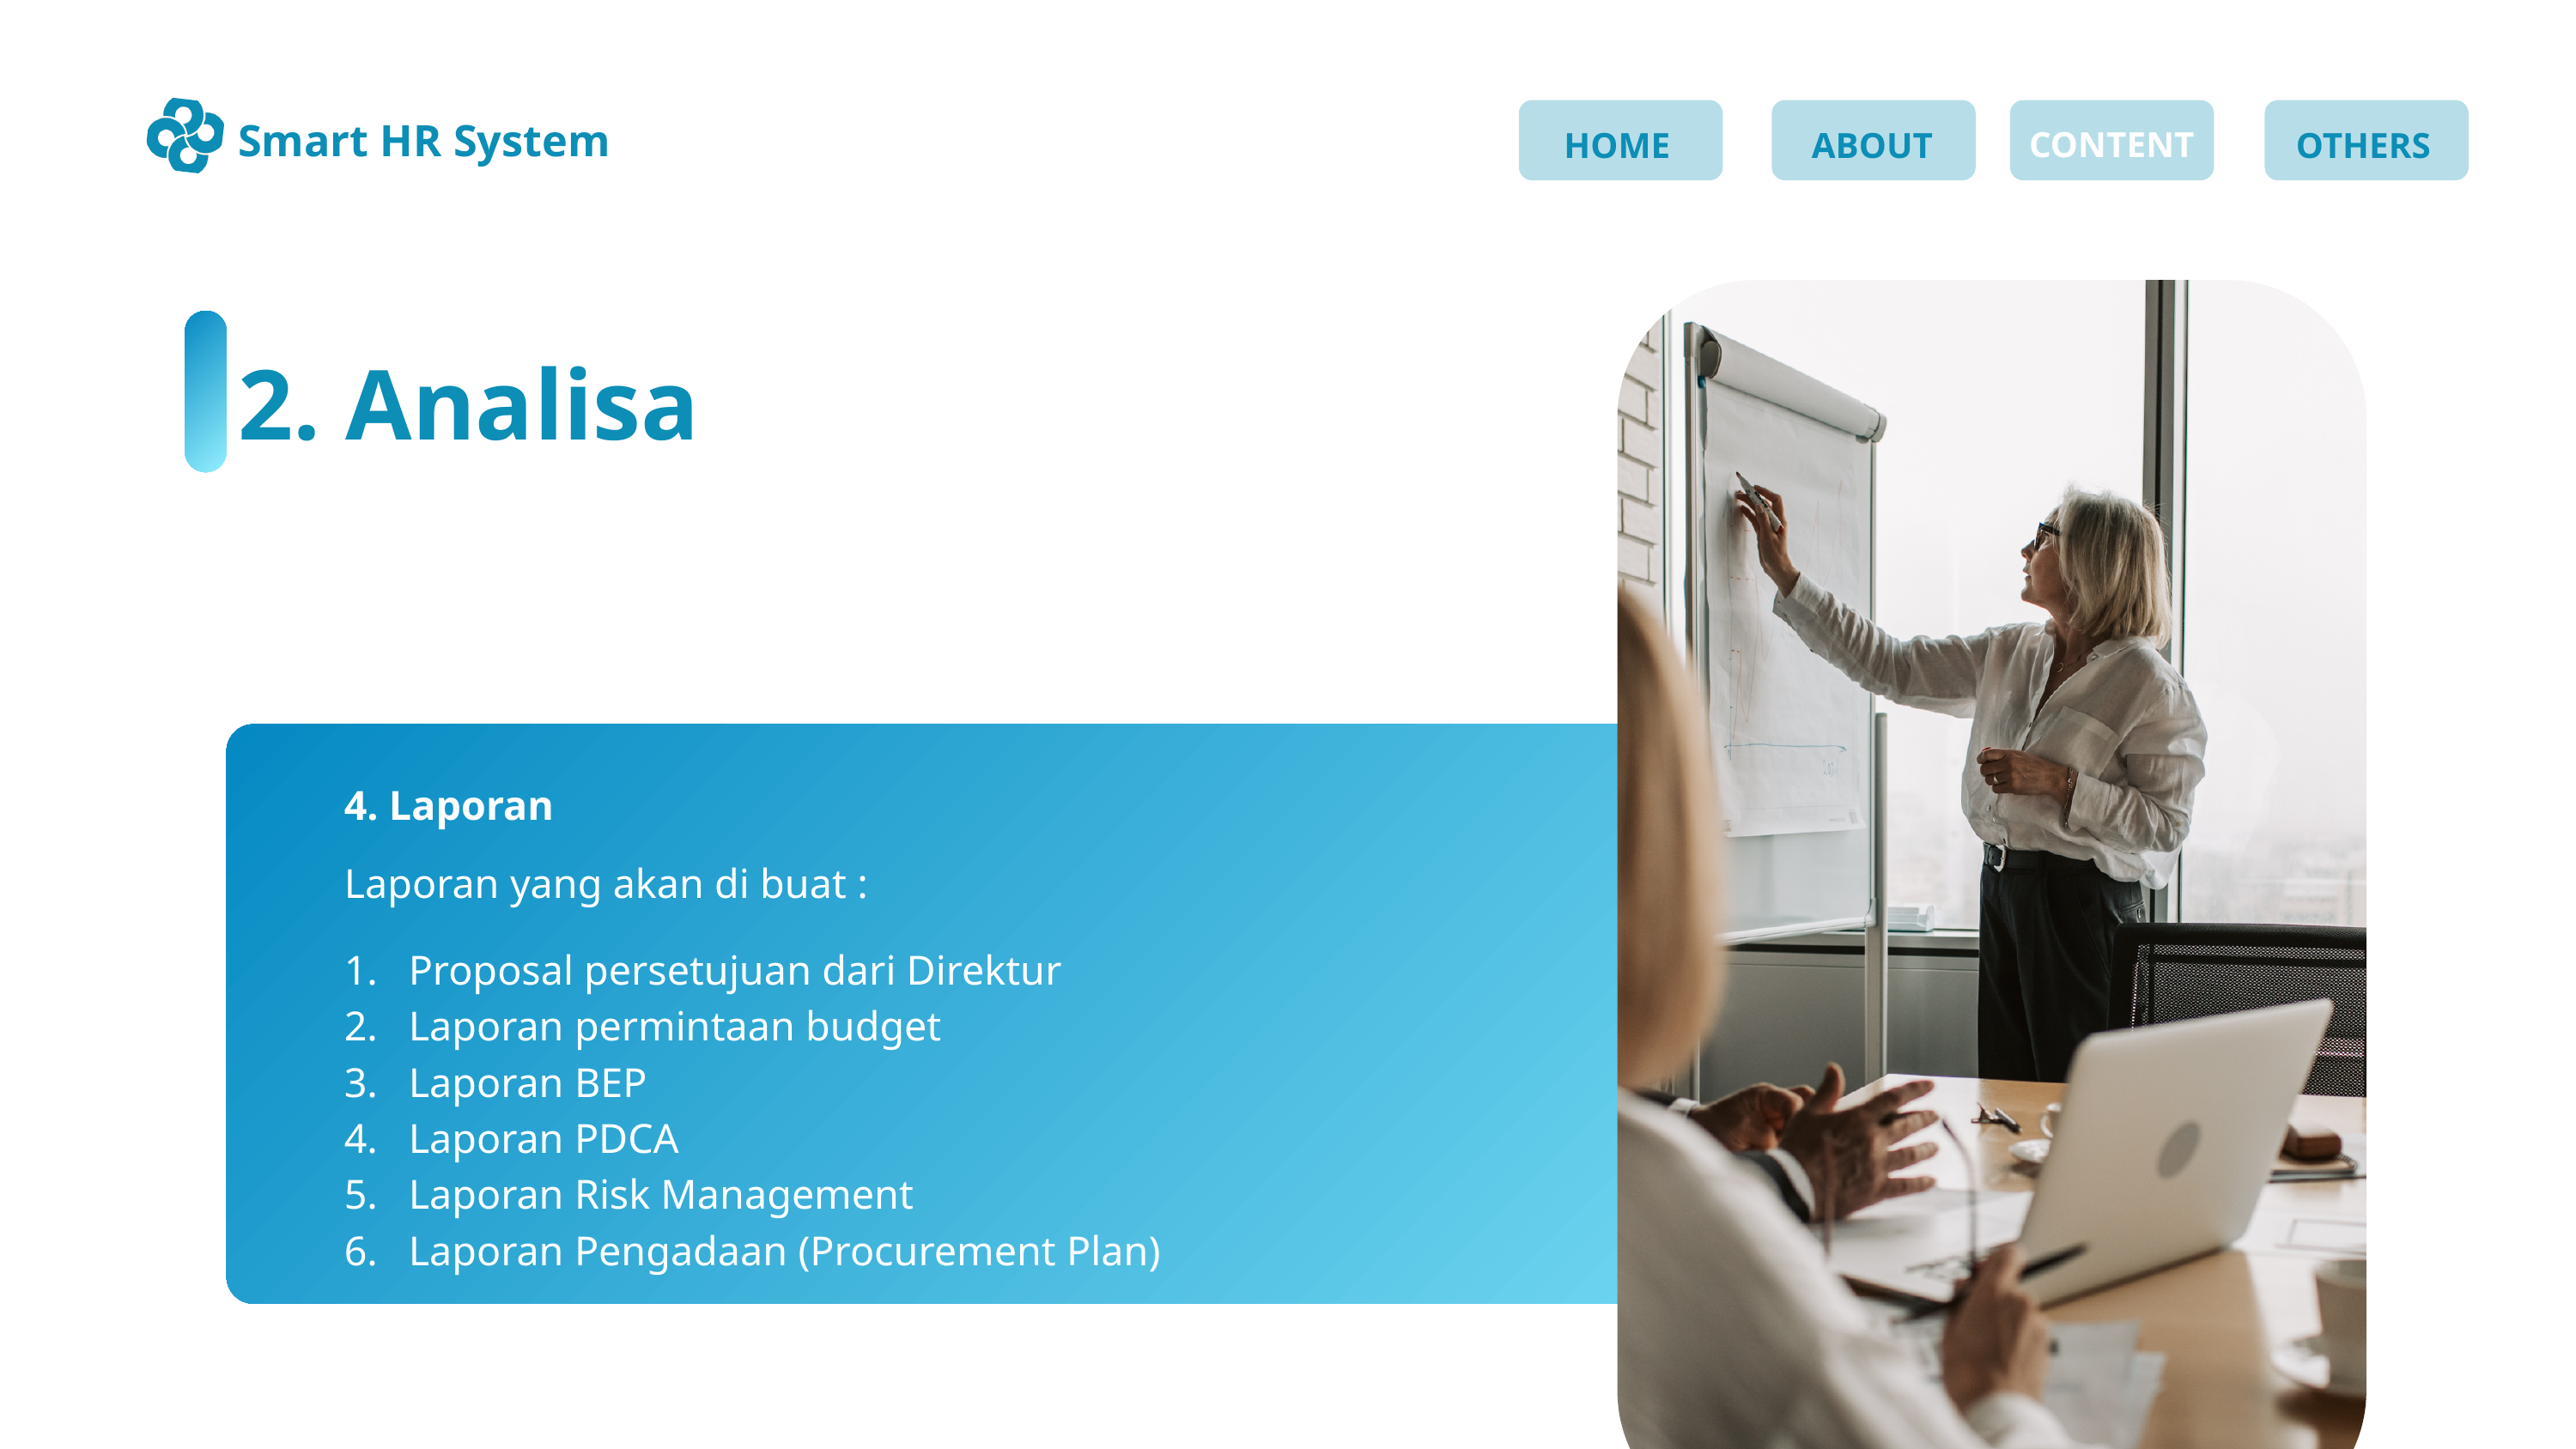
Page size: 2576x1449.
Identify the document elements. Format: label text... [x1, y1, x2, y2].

text_box [2008, 98, 2216, 183]
text_box [143, 94, 227, 176]
text_box 2. Analisa [238, 306, 1317, 459]
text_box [1617, 279, 2367, 1449]
text_box OTHERS [2182, 116, 2432, 166]
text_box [226, 724, 1613, 1304]
text_box [1516, 98, 1725, 183]
text_box HOME [1524, 116, 1710, 166]
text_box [185, 310, 228, 473]
text_box [1770, 166, 1978, 183]
text_box Smart HR System [238, 105, 713, 166]
text_box ABOUT [1765, 116, 1979, 166]
text_box CONTENT [2010, 115, 2214, 165]
text_box [1770, 98, 1978, 116]
text_box [2263, 98, 2471, 183]
